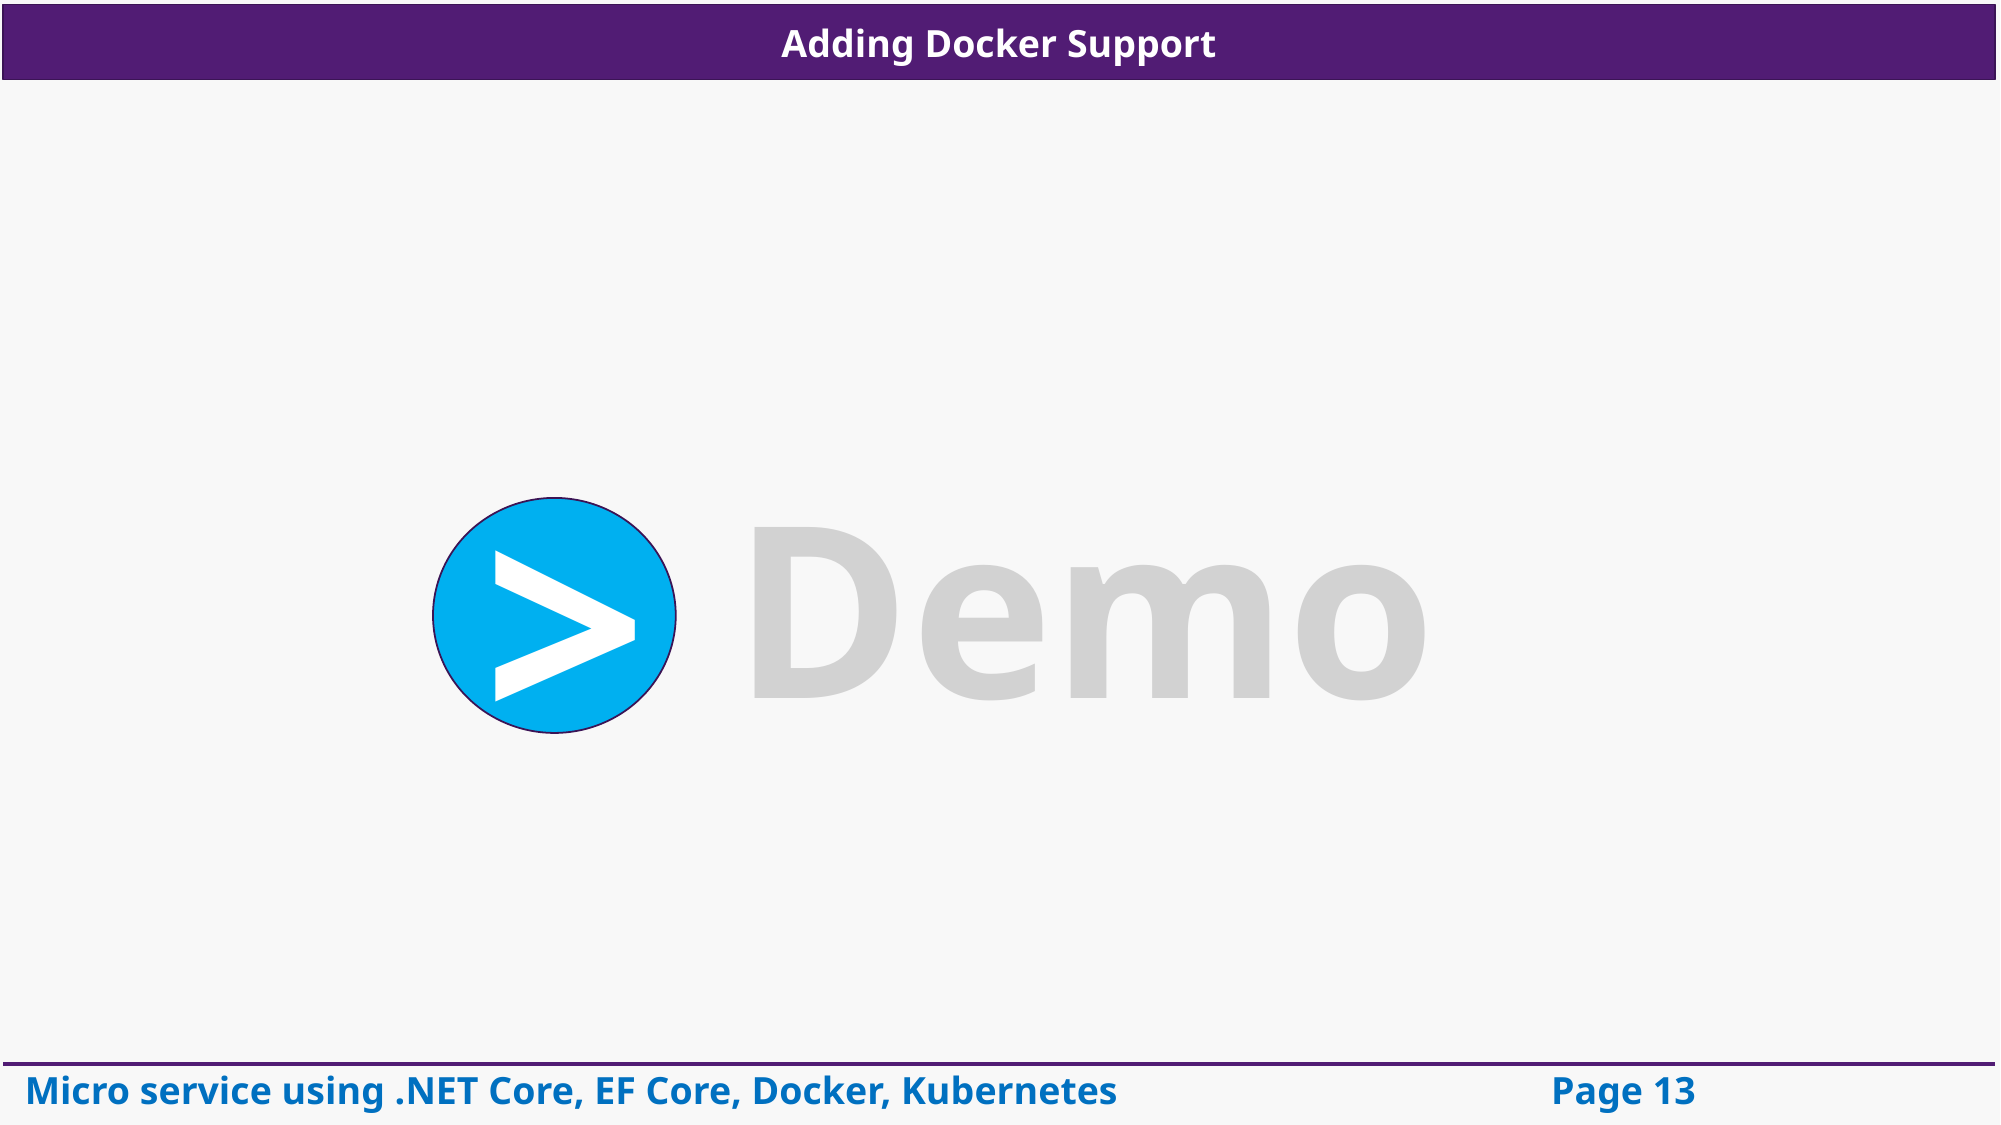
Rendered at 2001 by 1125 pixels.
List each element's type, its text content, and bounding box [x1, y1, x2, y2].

slide_number Page 13 [1536, 1065, 1987, 1120]
footer Micro service using .NET Core, EF Core, Docker, Kubernetes [10, 1059, 1301, 1063]
footer Micro service using .NET Core, EF Core, Docker, Kubernetes [10, 1065, 1301, 1120]
slide_number Page 13 [1536, 1059, 1987, 1063]
text_box Demo [718, 451, 1452, 754]
text_box > [432, 497, 677, 734]
text_box Adding Docker Support [2, 4, 1996, 80]
